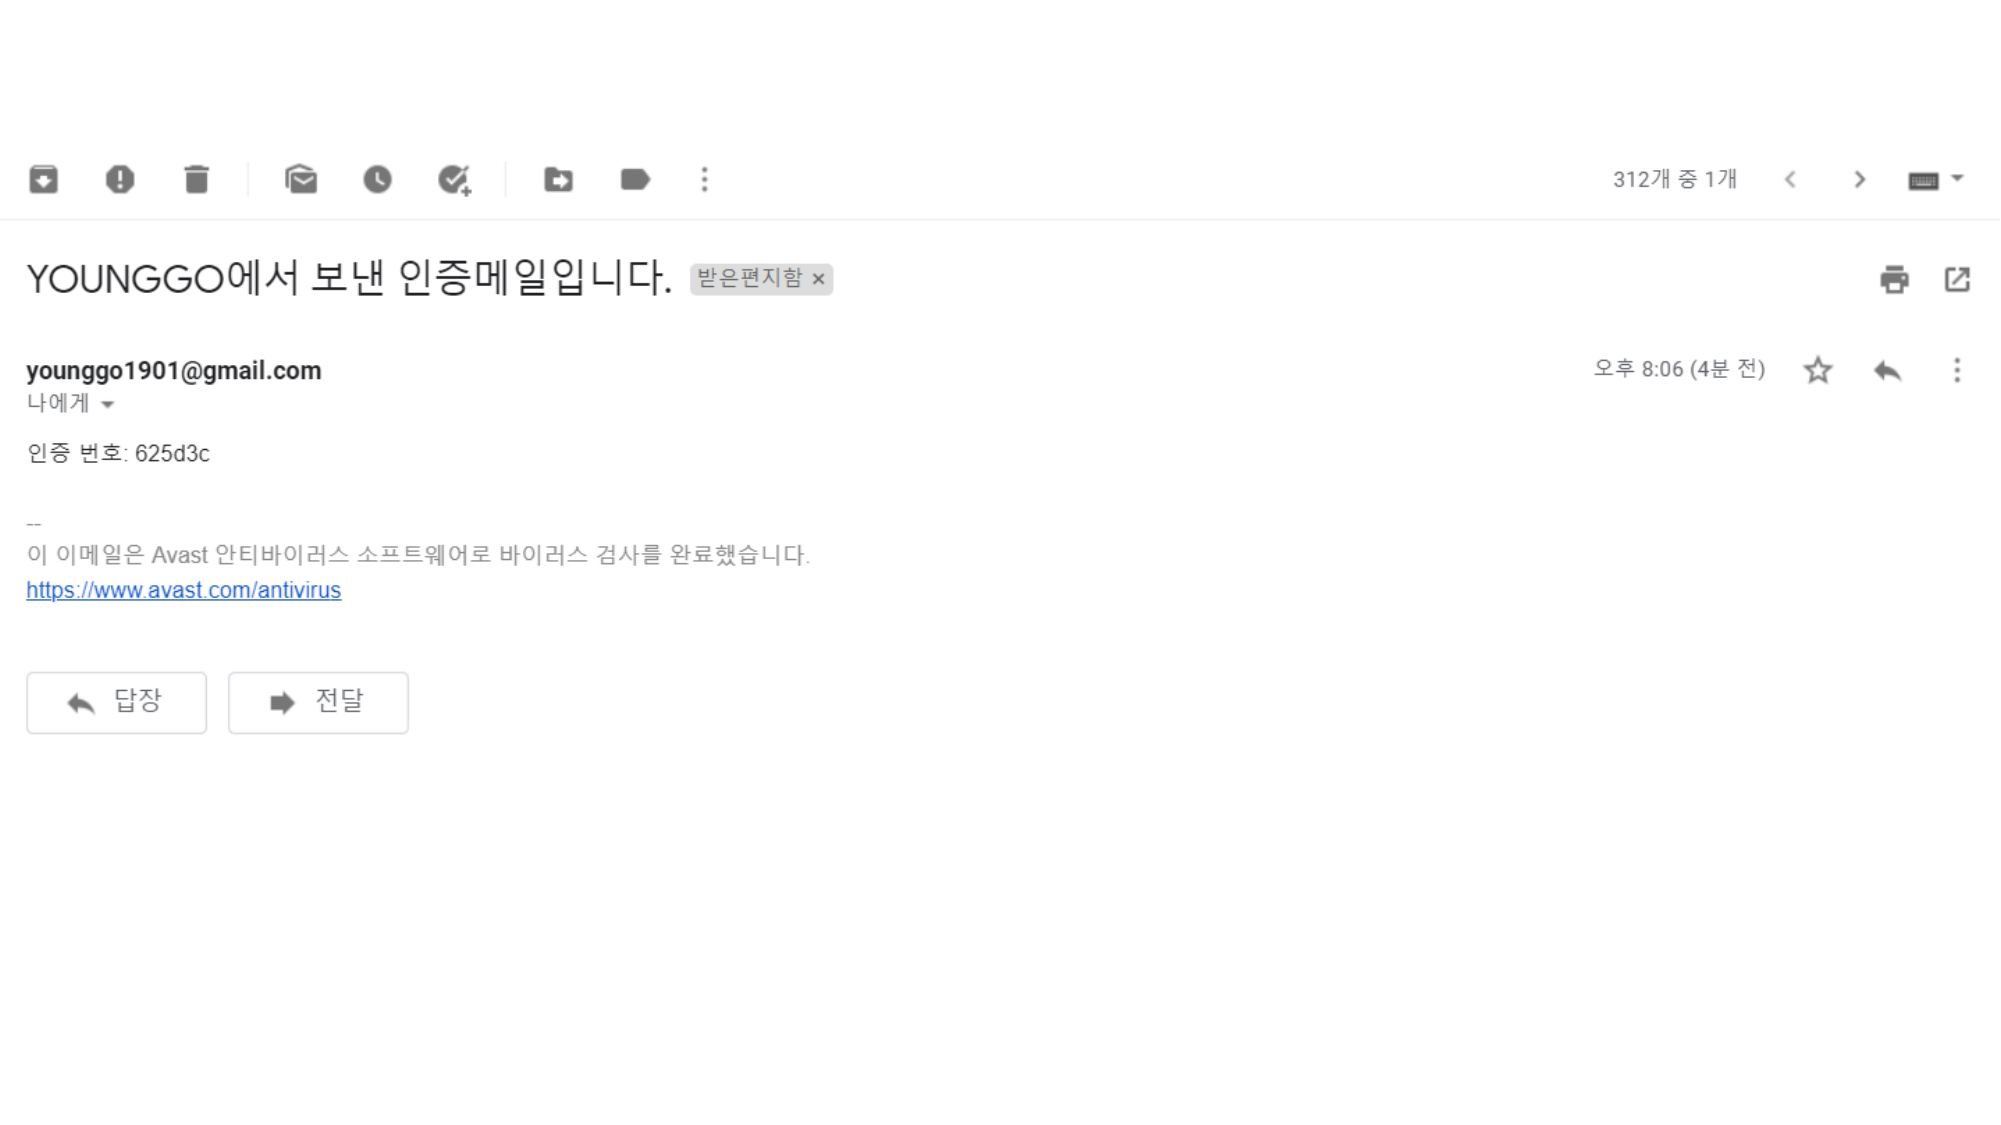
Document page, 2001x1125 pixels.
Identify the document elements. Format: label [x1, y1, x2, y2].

picture [0, 137, 2000, 988]
